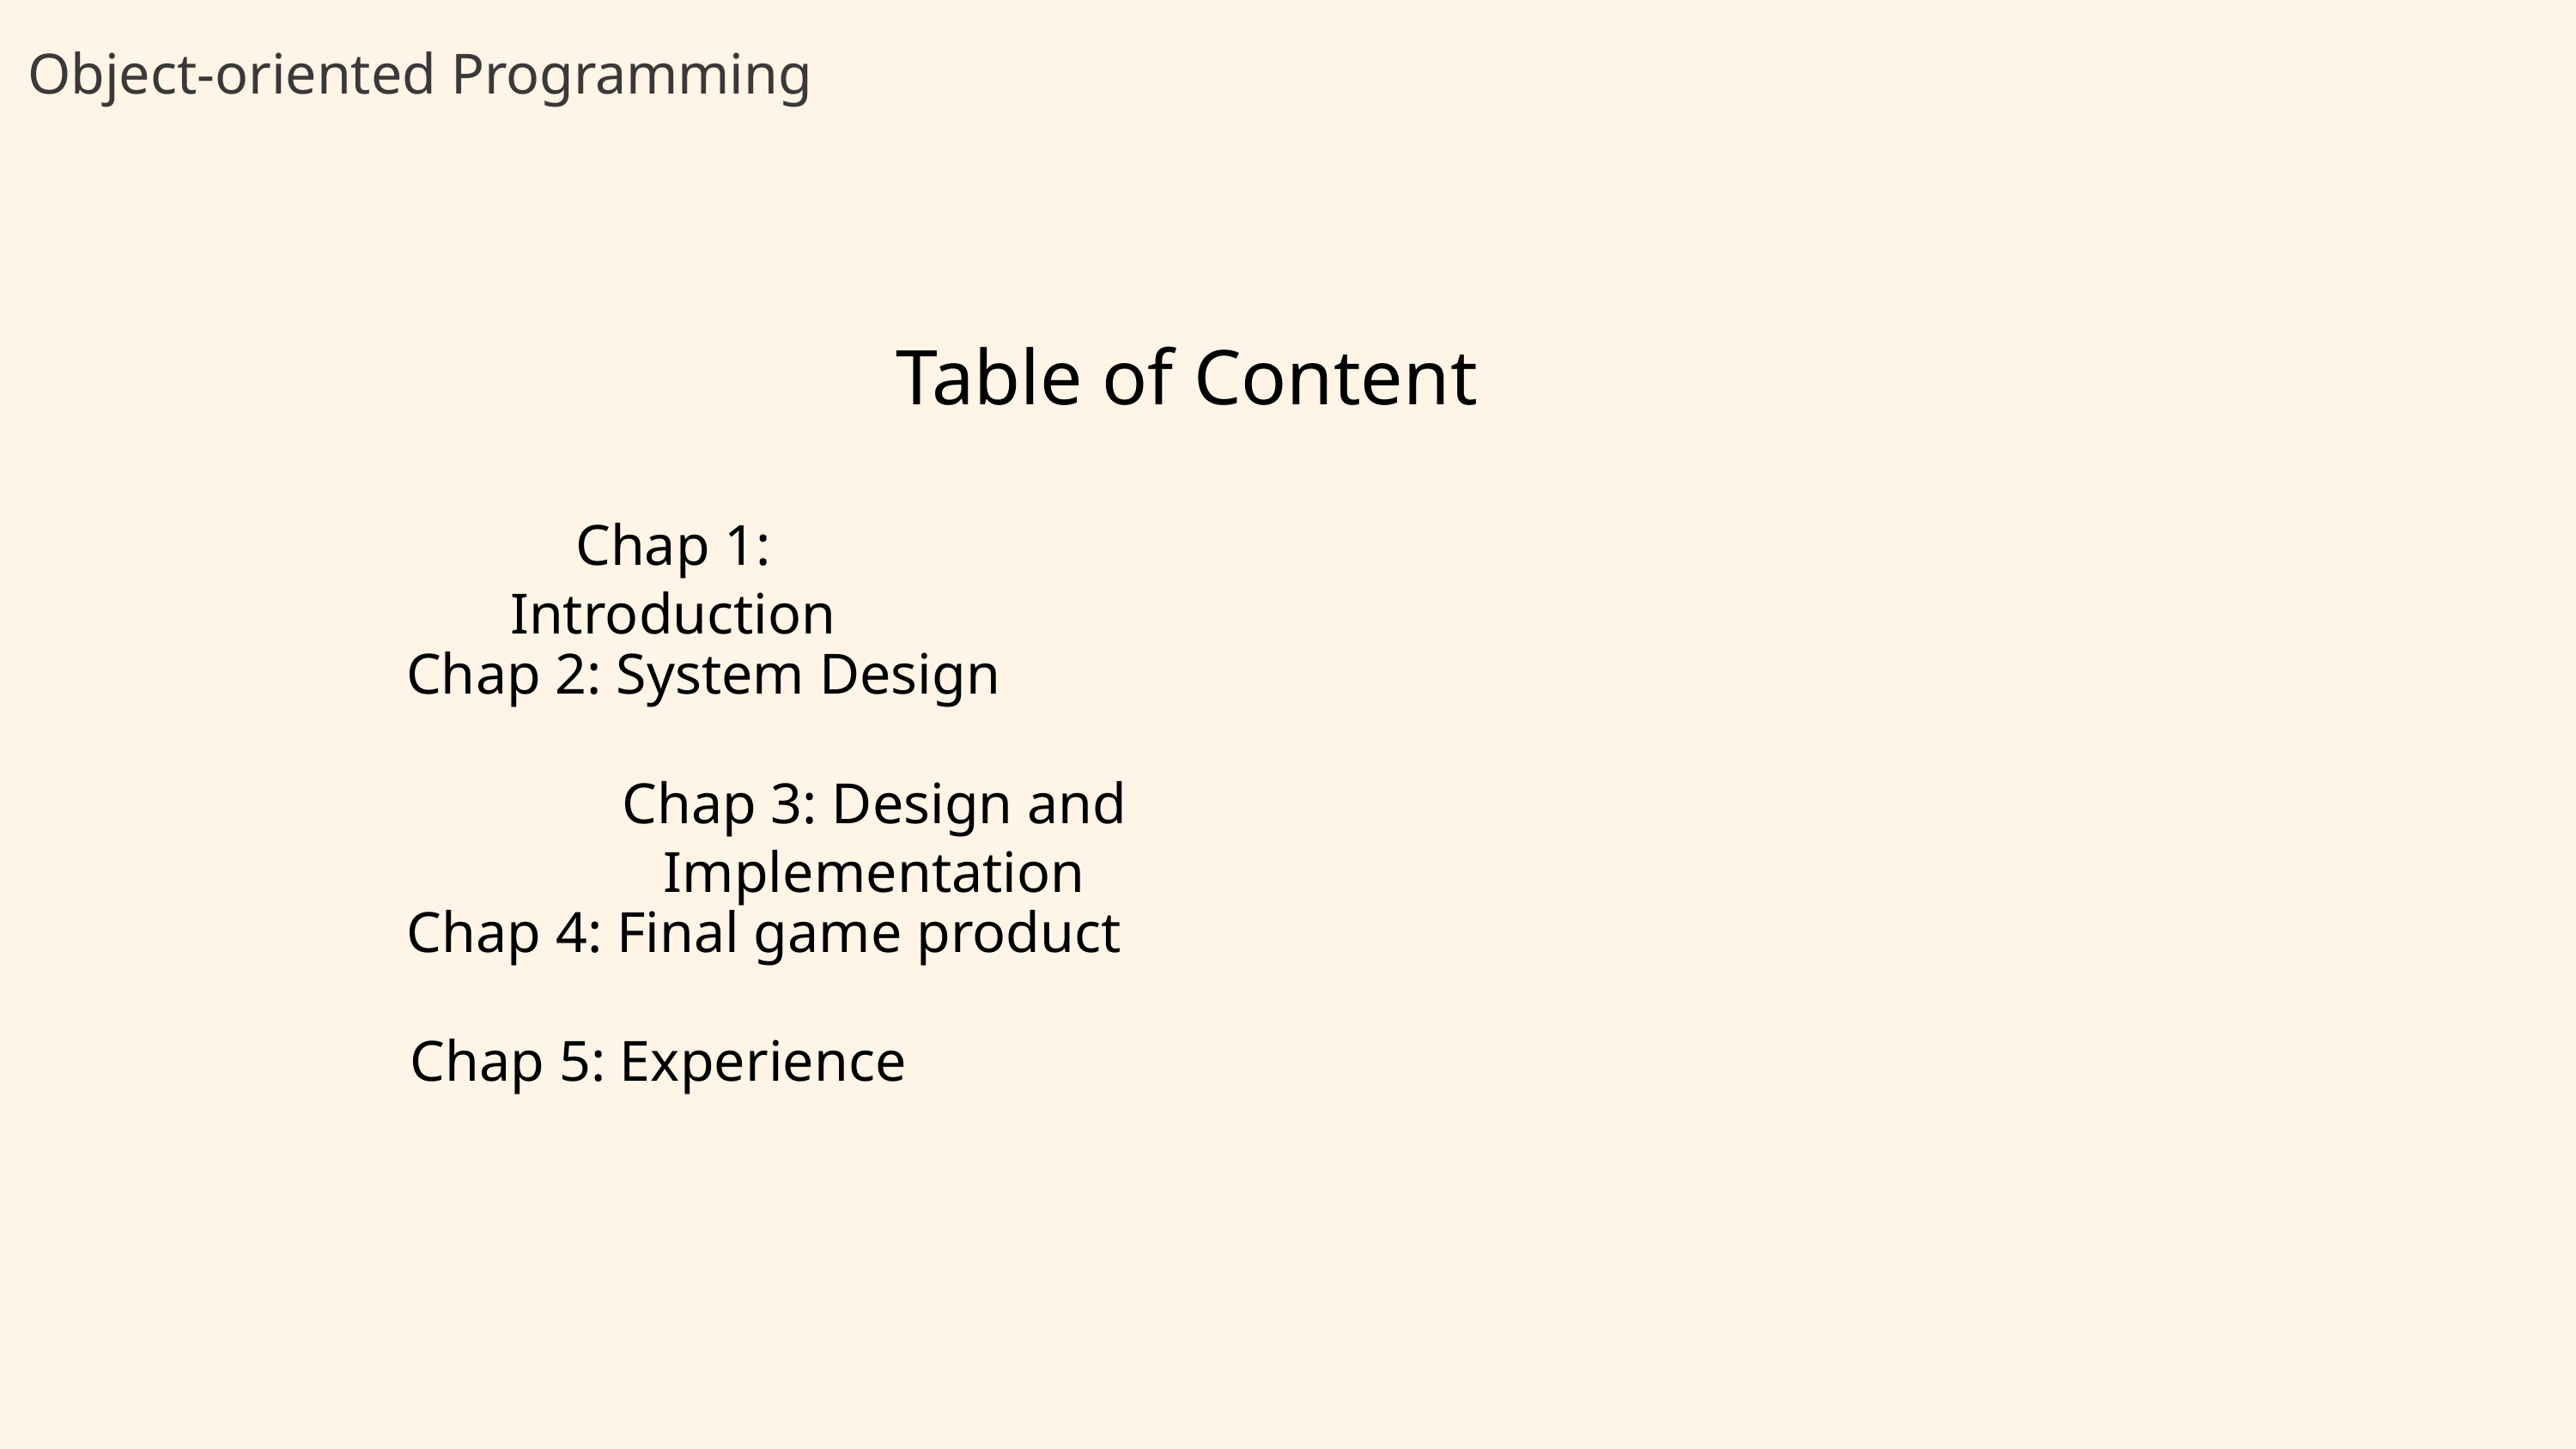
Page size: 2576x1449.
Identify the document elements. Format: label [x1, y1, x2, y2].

text_box [0, 0, 2576, 1449]
